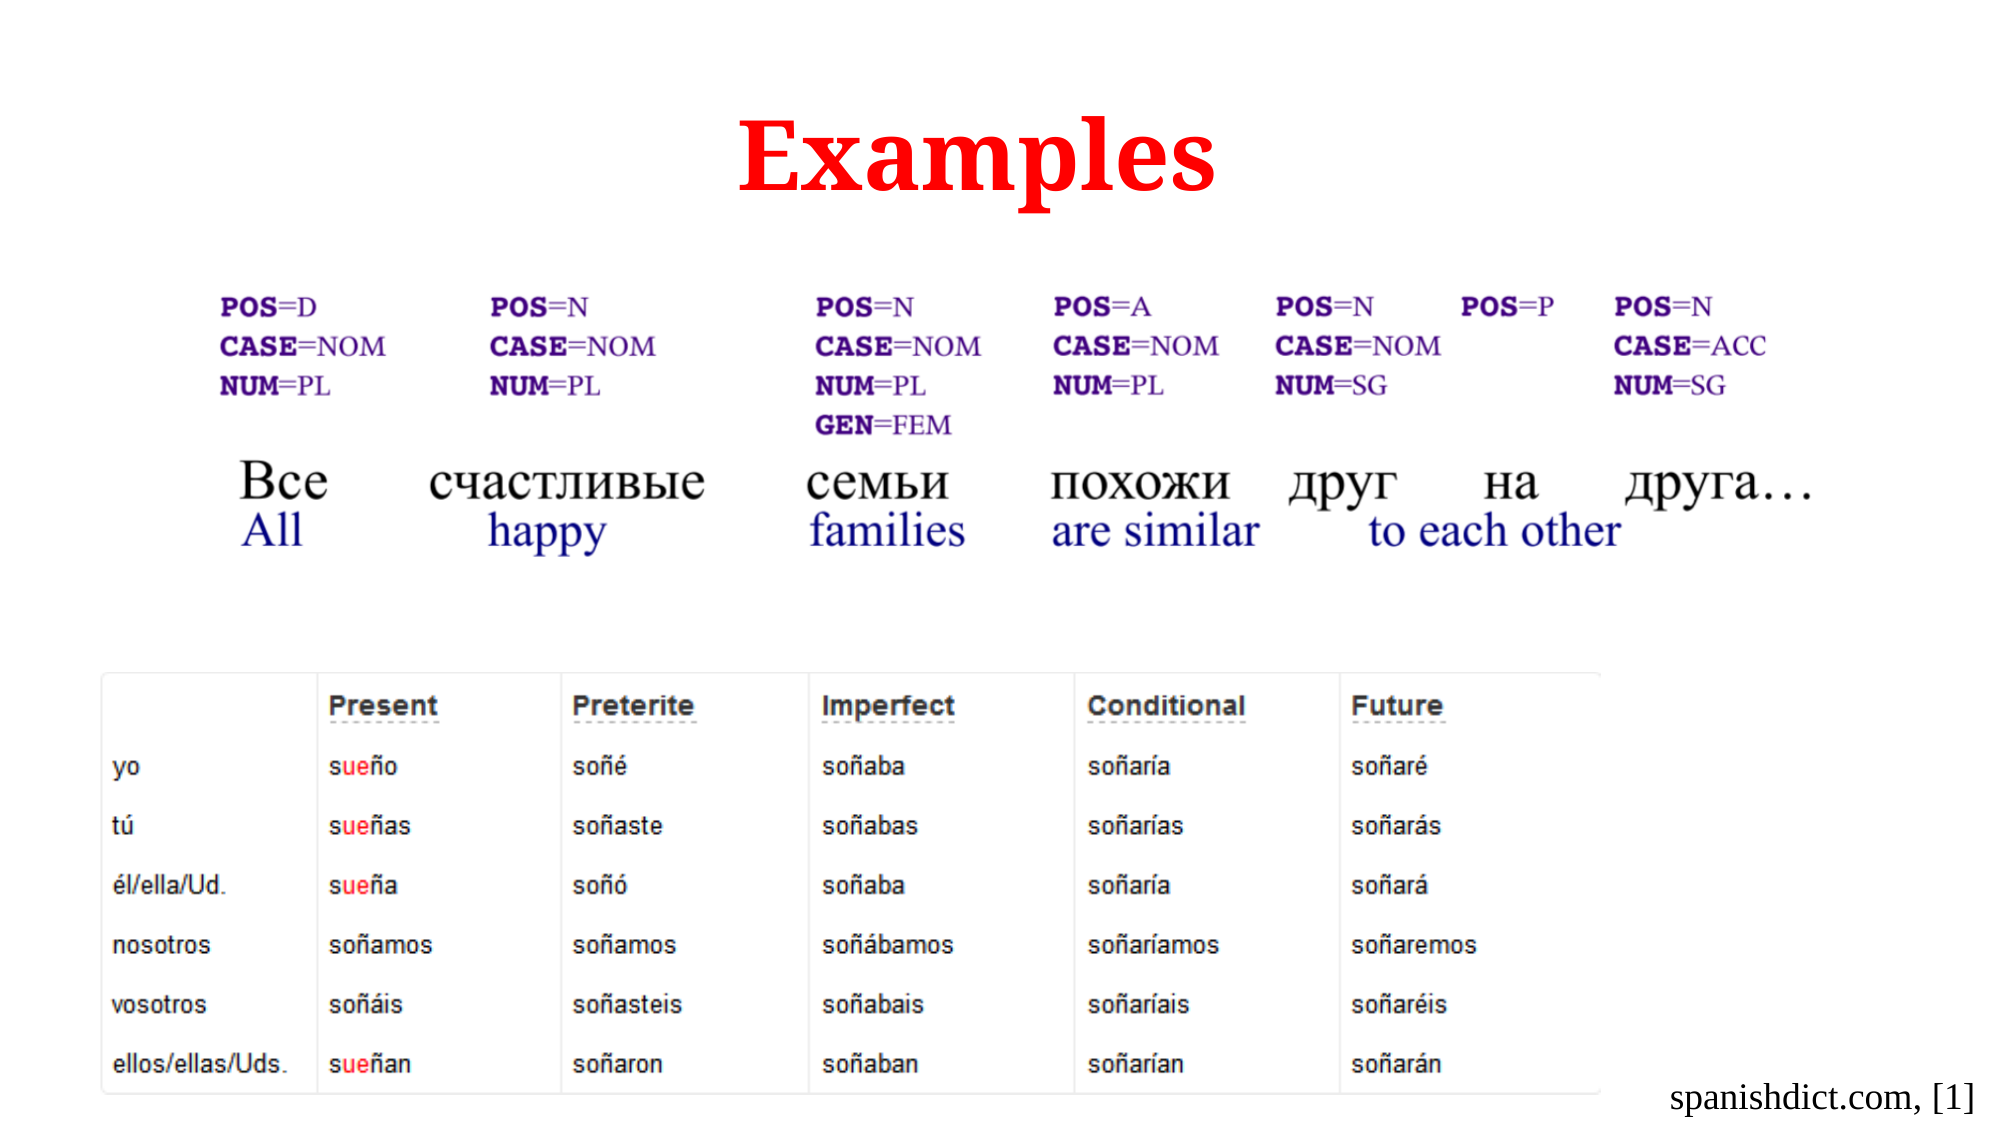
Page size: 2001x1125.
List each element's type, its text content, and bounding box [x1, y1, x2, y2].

picture [99, 672, 1602, 1095]
picture [158, 239, 1842, 575]
text_box spanishdict.com, [1] [1655, 1064, 2000, 1125]
title Examples [55, 85, 1900, 240]
